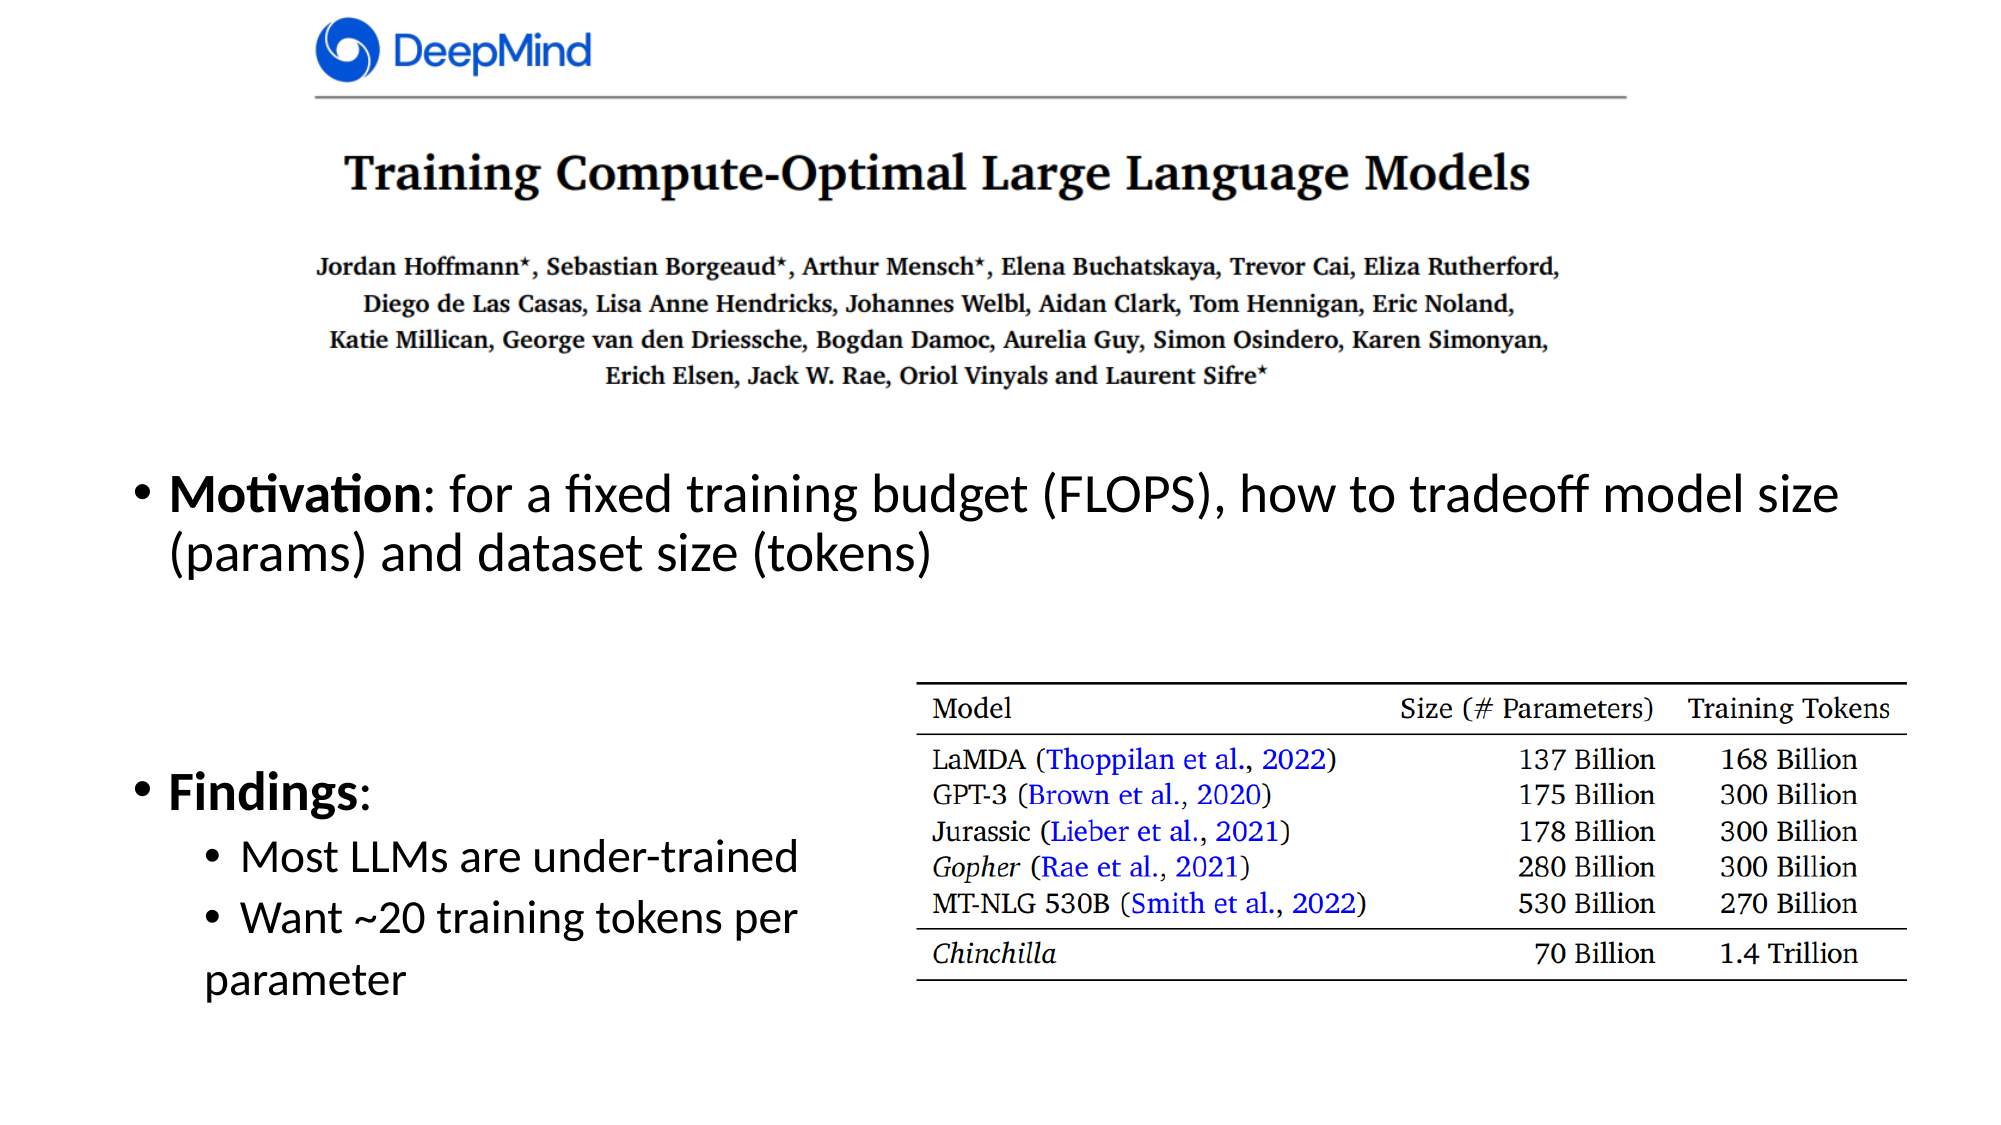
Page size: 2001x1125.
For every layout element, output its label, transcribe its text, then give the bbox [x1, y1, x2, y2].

picture [287, 0, 1644, 396]
list Motivation: for a fixed training budget (FLOPS), how to tradeoff model size (params) and dataset size (tokens) Findings: Most LLMs are under-trained Want ~20 training tokens per parameter [117, 370, 1863, 1014]
picture [906, 669, 1918, 990]
